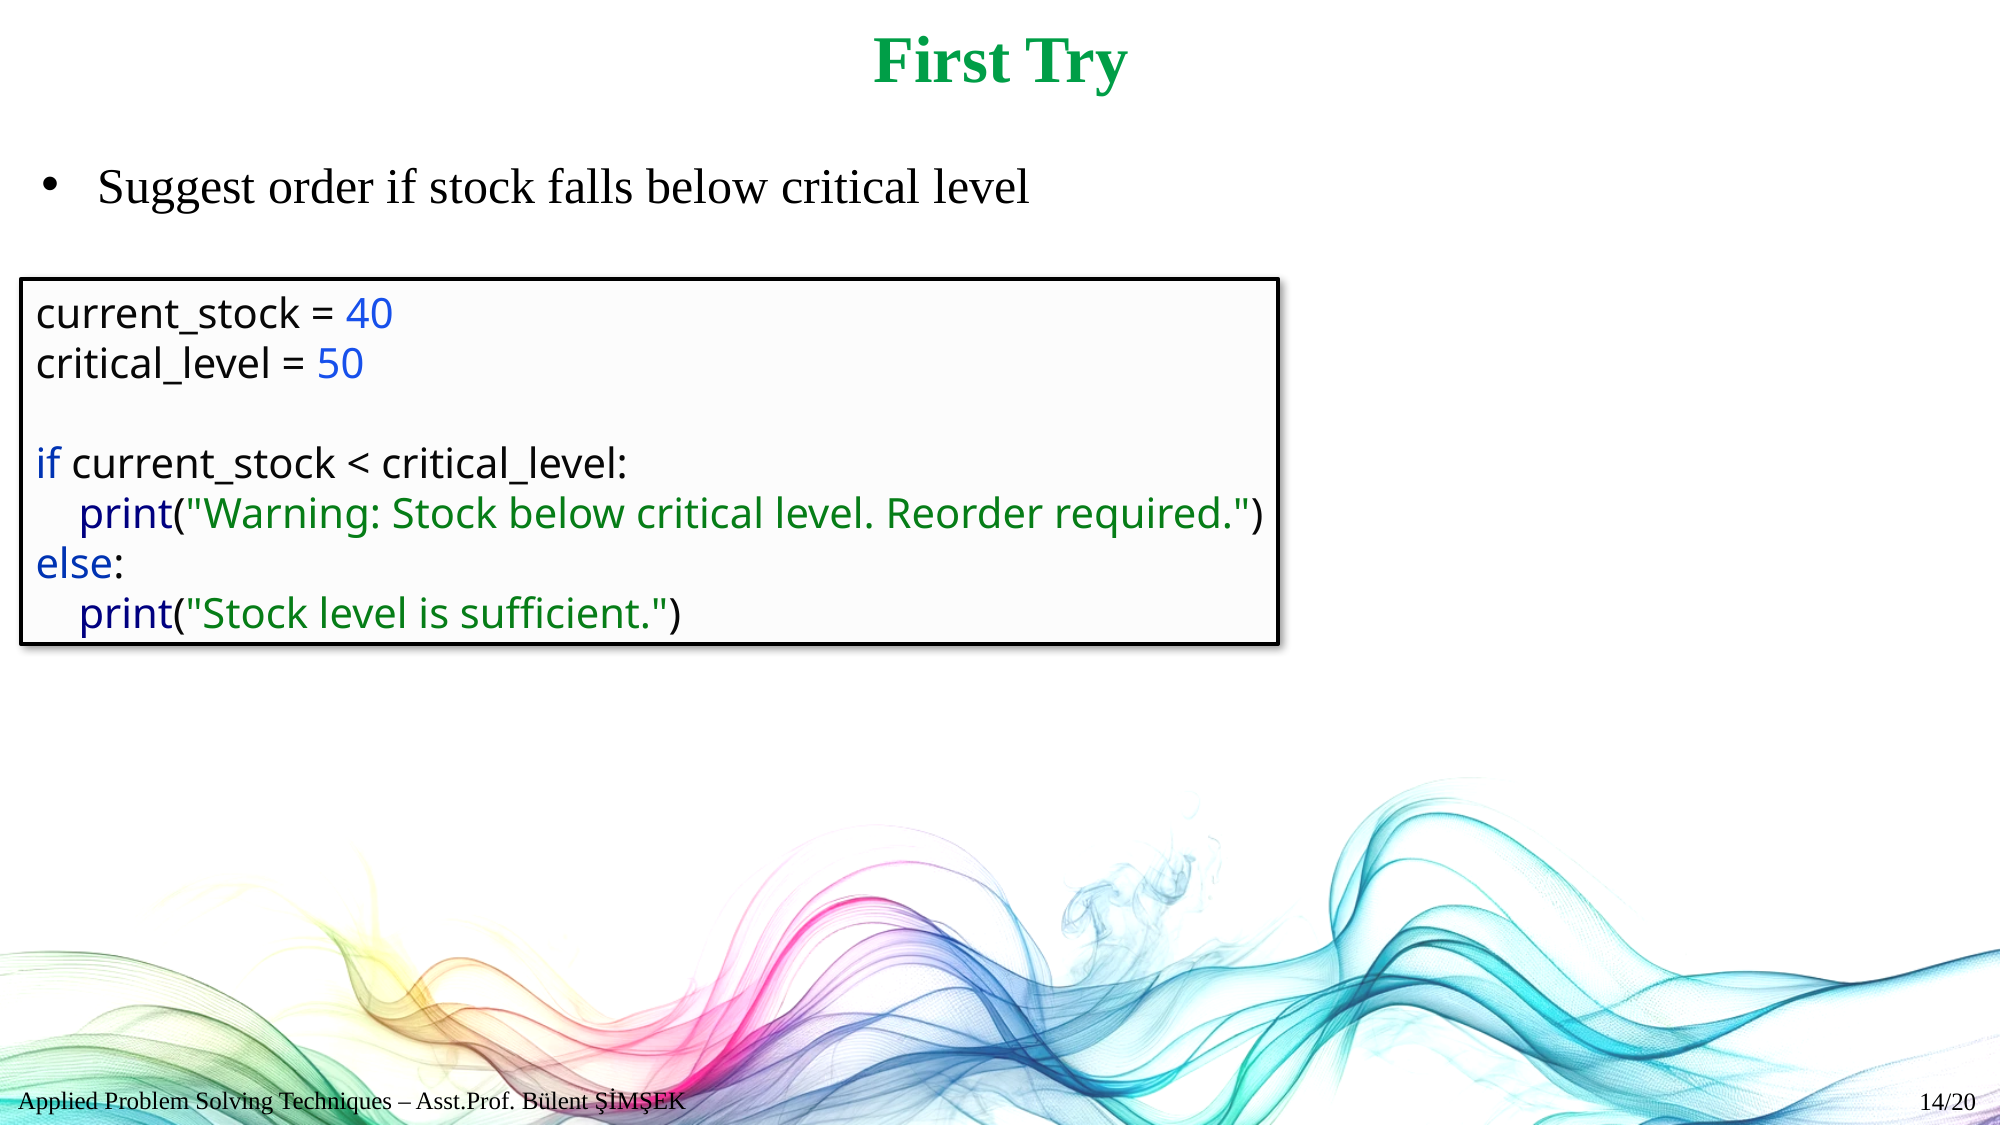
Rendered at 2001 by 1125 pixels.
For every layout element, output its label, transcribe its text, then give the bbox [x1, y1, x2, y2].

footer Applied Problem Solving Techniques – Asst.Prof. Bülent ŞİMŞEK [17, 1082, 693, 1116]
slide_number 14/20 [1874, 1084, 1977, 1116]
list Suggest order if stock falls below critical level [26, 130, 1977, 1066]
text_box current_stock = 40 critical_level = 50 if current_stock < critical_level: print("Warning: Stock below critical level. Reorder required.") else: print("Stock level is sufficient.") [19, 277, 1280, 646]
title First Try [24, 15, 1978, 96]
